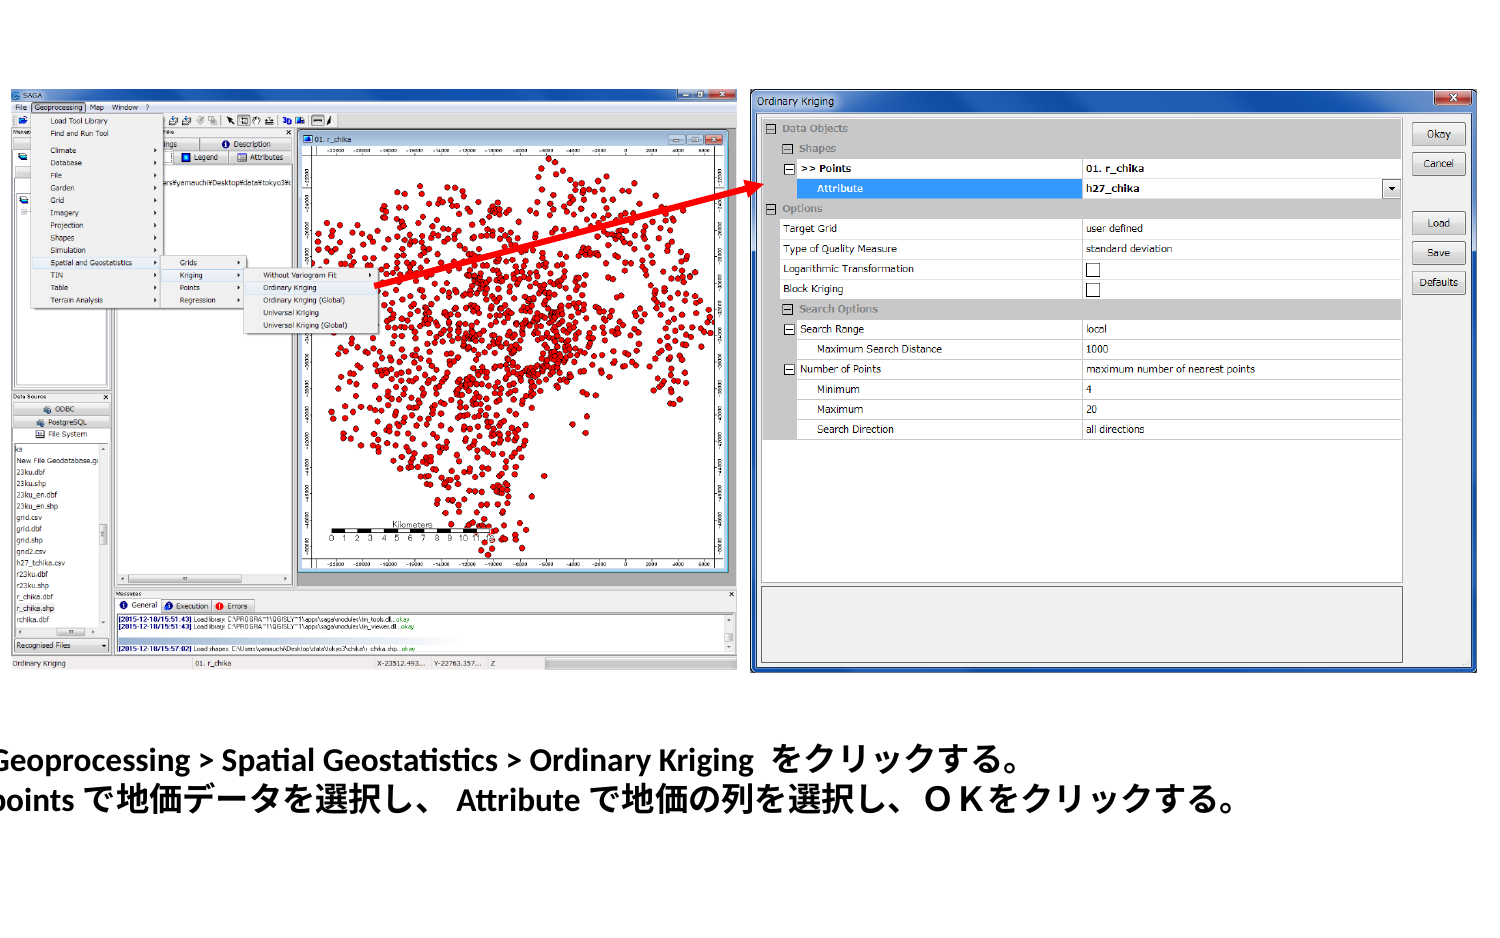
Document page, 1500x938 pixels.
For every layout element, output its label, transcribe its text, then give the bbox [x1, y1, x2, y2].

picture [11, 89, 737, 670]
picture [749, 89, 1477, 673]
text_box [374, 183, 764, 286]
text_box Geoprocessing > Spatial Geostatistics > Ordinary Kriging をクリックする。 pointsで地価データを選択し、Attributeで地価の列を選択し、ＯＫをクリックする。 [0, 730, 1269, 826]
